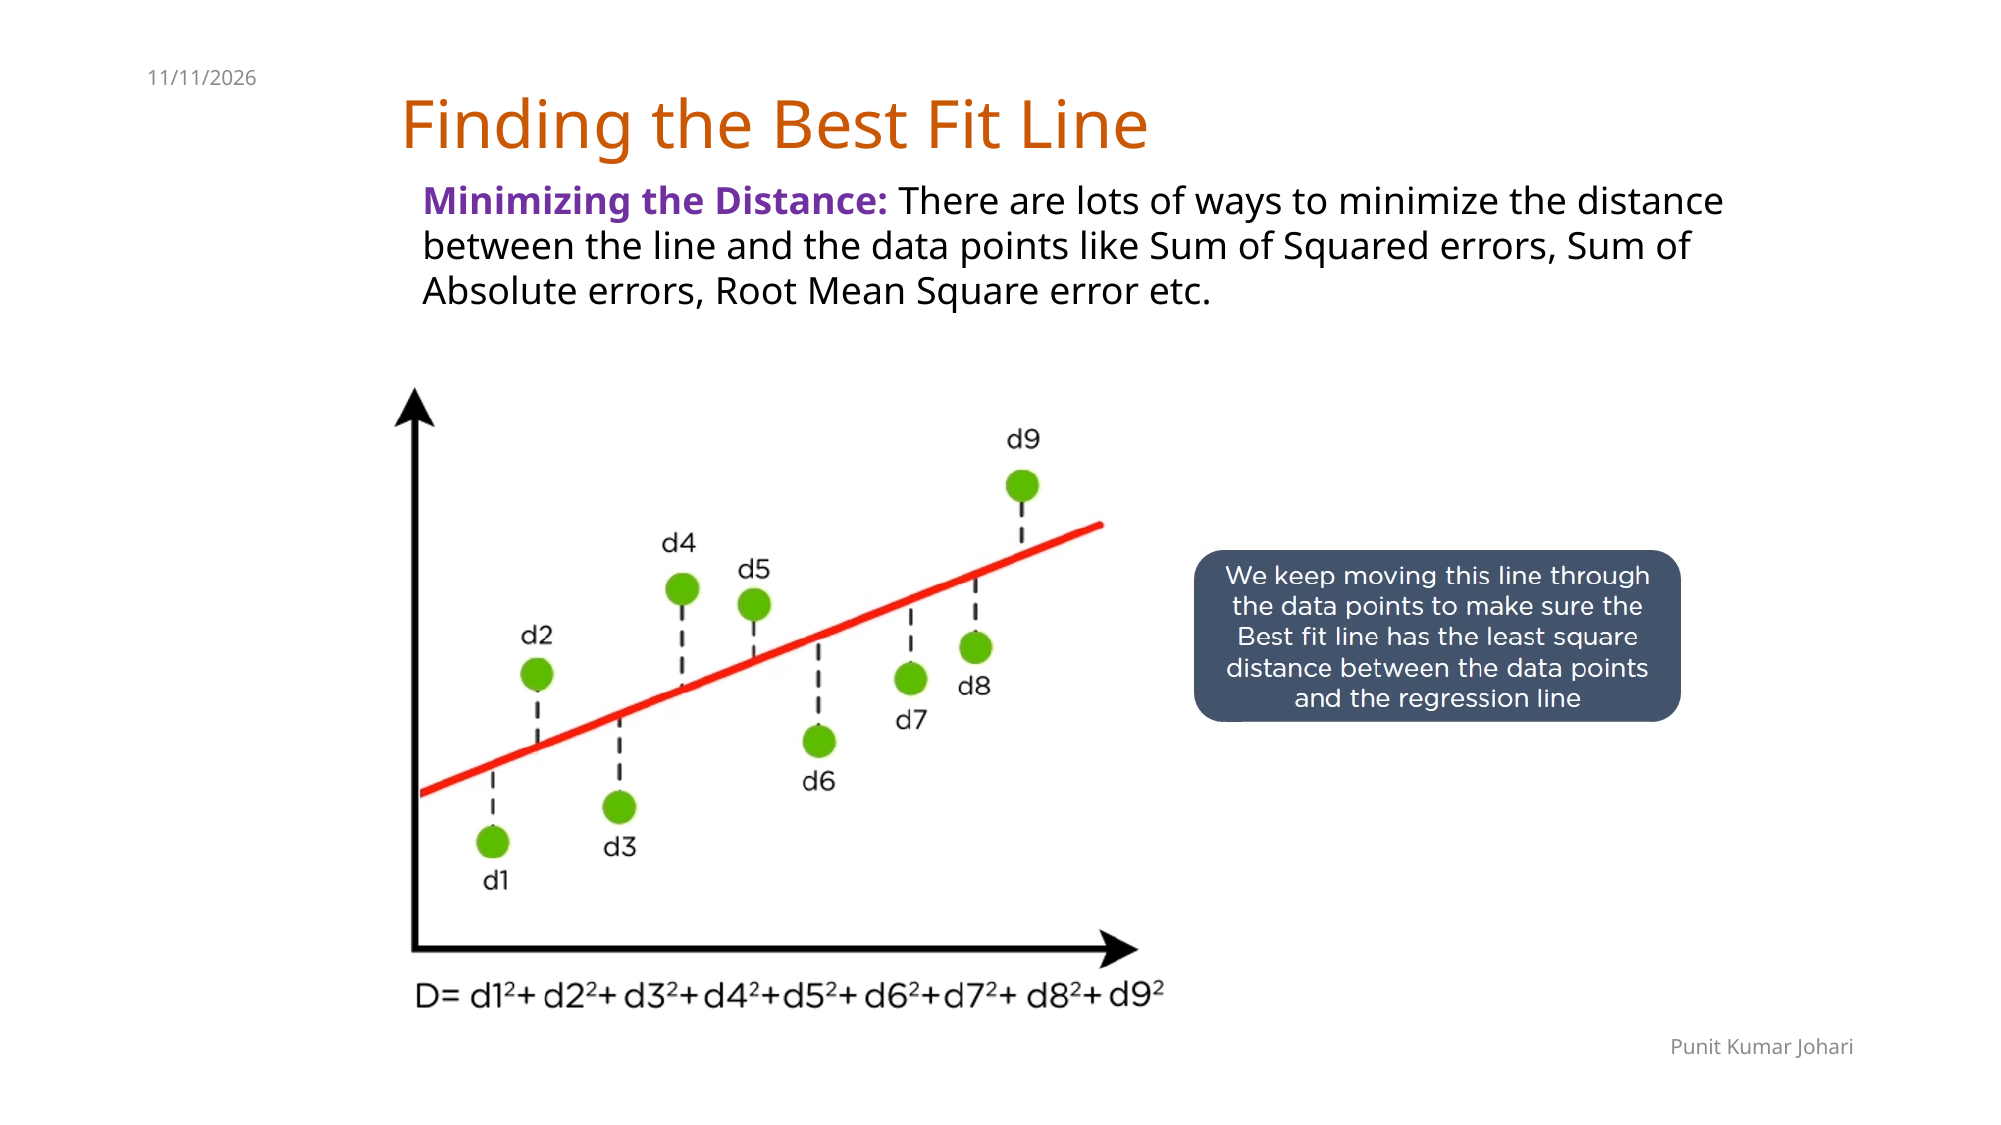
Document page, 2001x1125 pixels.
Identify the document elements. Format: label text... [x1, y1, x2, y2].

text_box Minimizing the Distance: There are lots of ways to minimize the distance between the line and the data points like Sum of Squared errors, Sum of Absolute errors, Root Mean Square error etc. [407, 169, 1748, 320]
footer Punit Kumar Johari [131, 1021, 1869, 1074]
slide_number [131, 52, 732, 105]
picture [389, 364, 1688, 1022]
text_box Finding the Best Fit Line [385, 73, 1166, 169]
